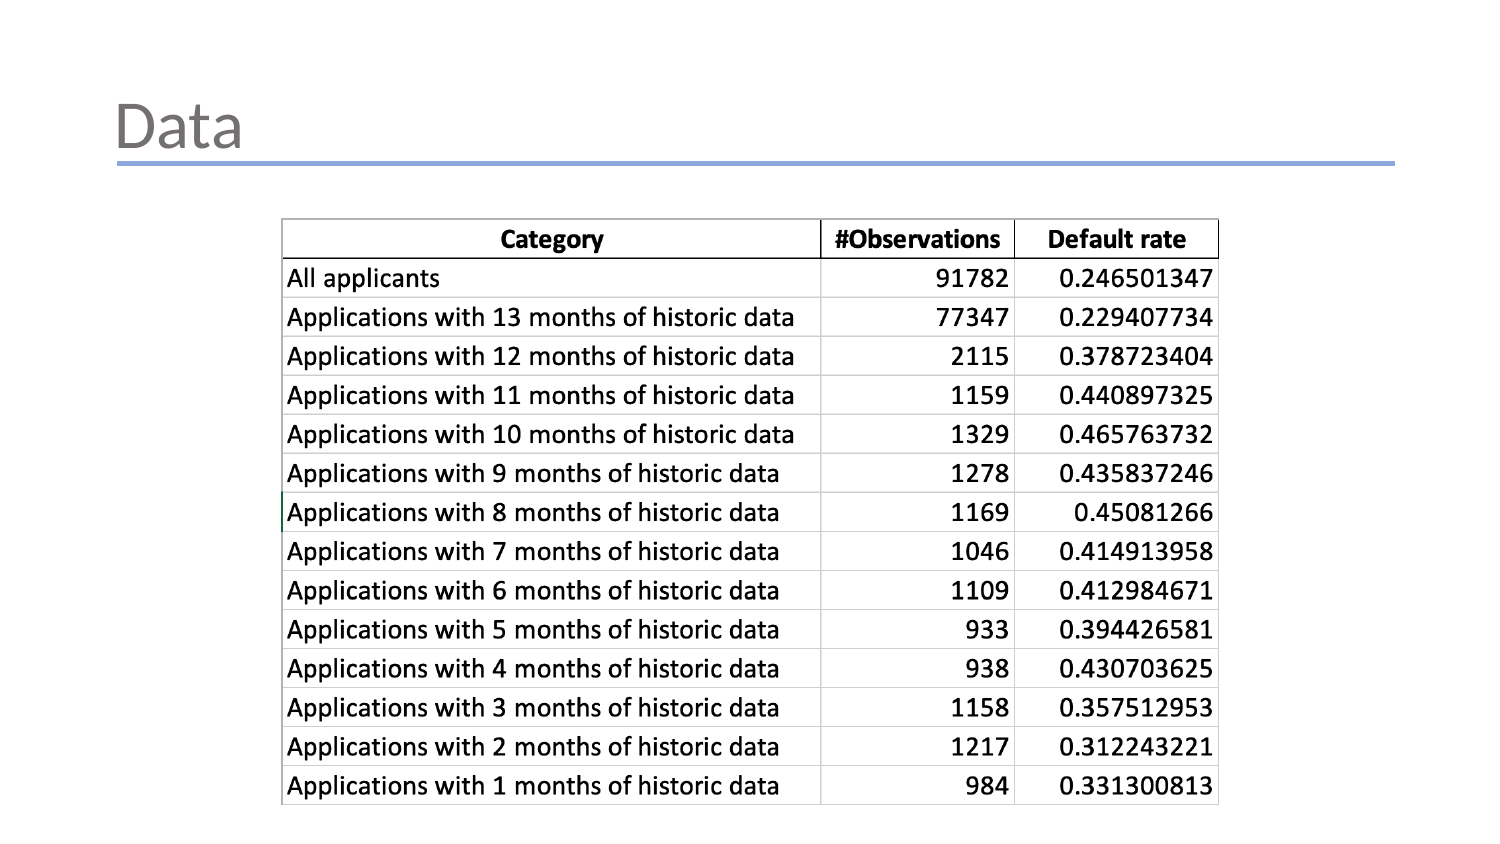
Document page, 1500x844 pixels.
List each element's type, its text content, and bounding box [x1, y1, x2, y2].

picture [280, 218, 1220, 805]
title Data [103, 44, 1397, 208]
